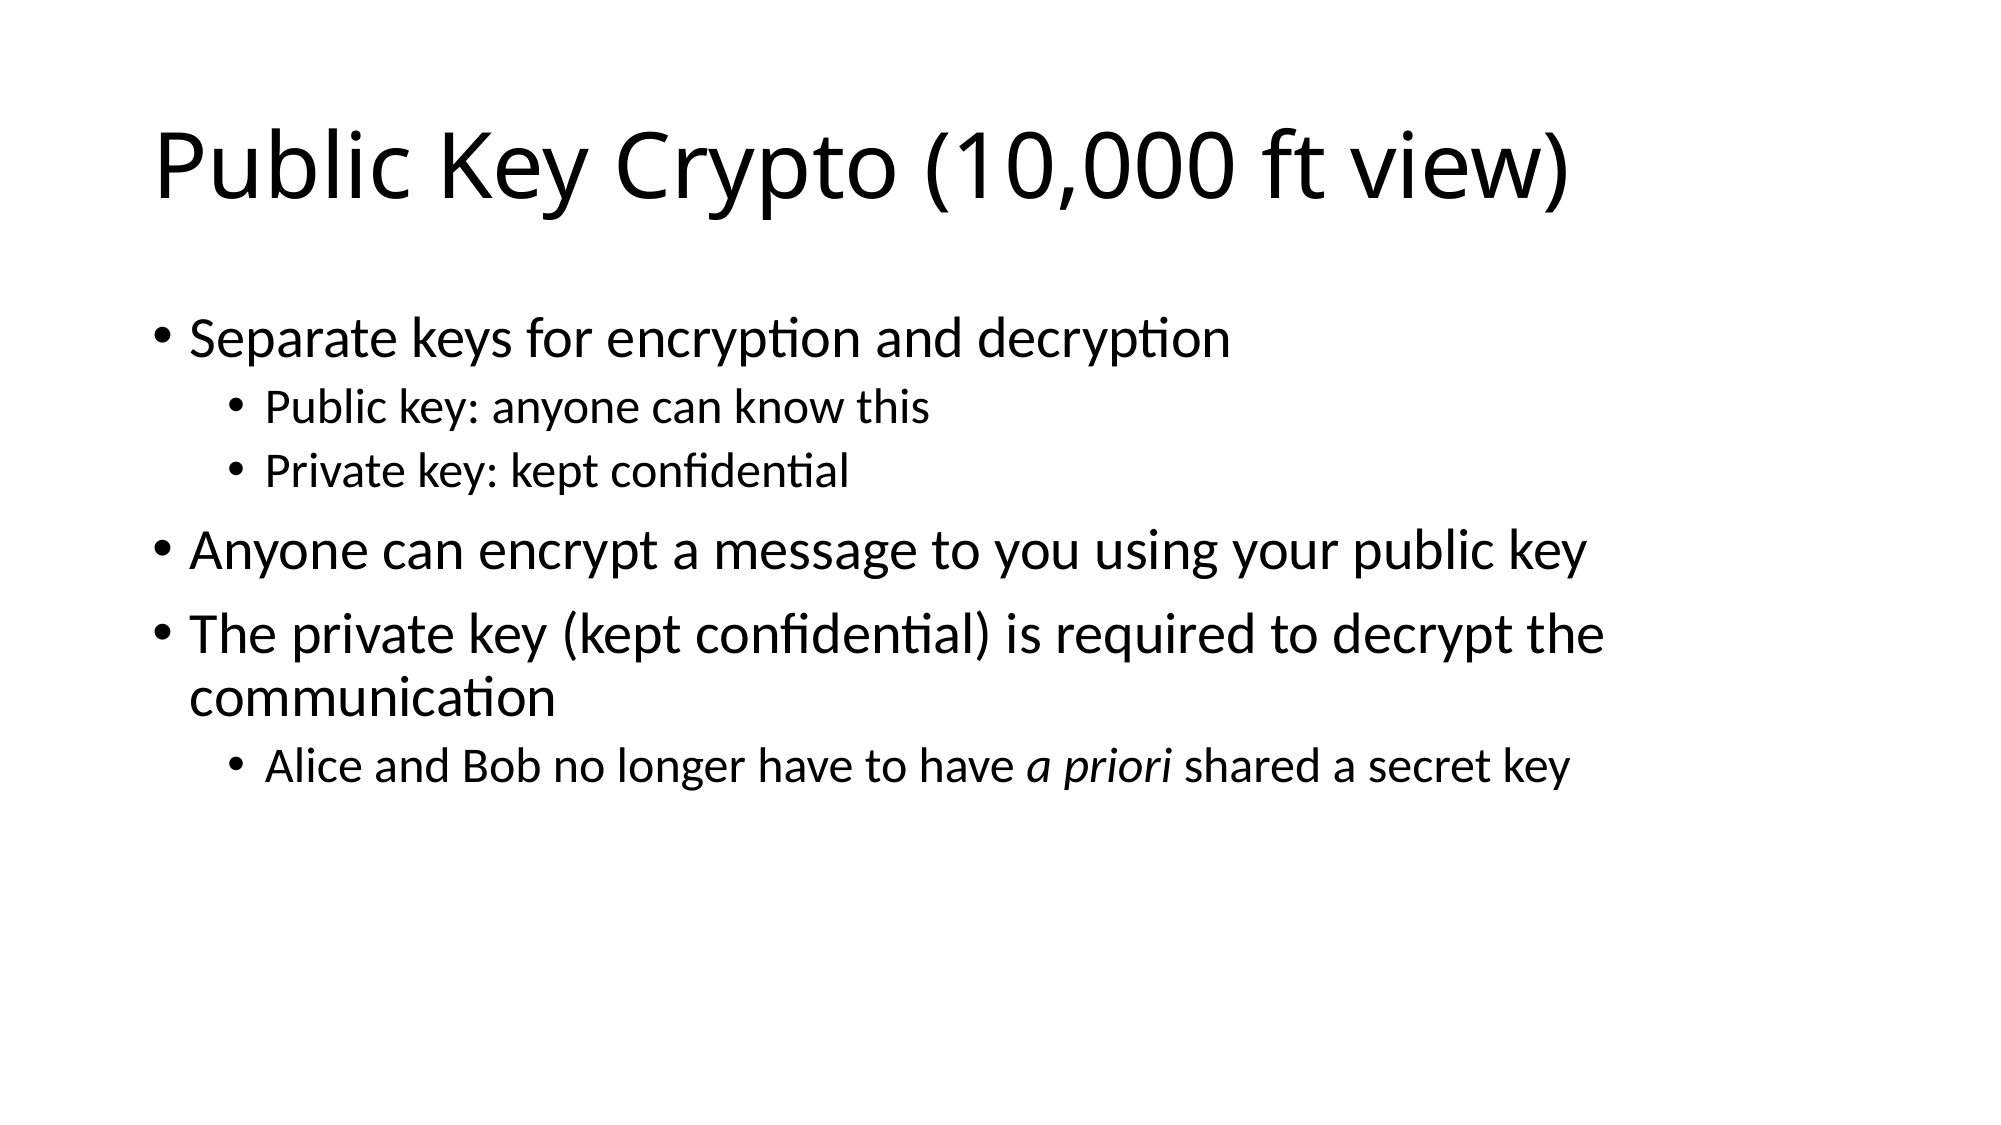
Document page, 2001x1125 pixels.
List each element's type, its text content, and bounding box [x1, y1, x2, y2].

list Separate keys for encryption and decryption Public key: anyone can know this Private key: kept confidential Anyone can encrypt a message to you using your public key The private key (kept confidential) is required to decrypt the communication Alice and Bob no longer have to have a priori shared a secret key [137, 299, 1863, 1014]
title Public Key Crypto (10,000 ft view) [137, 59, 1863, 278]
